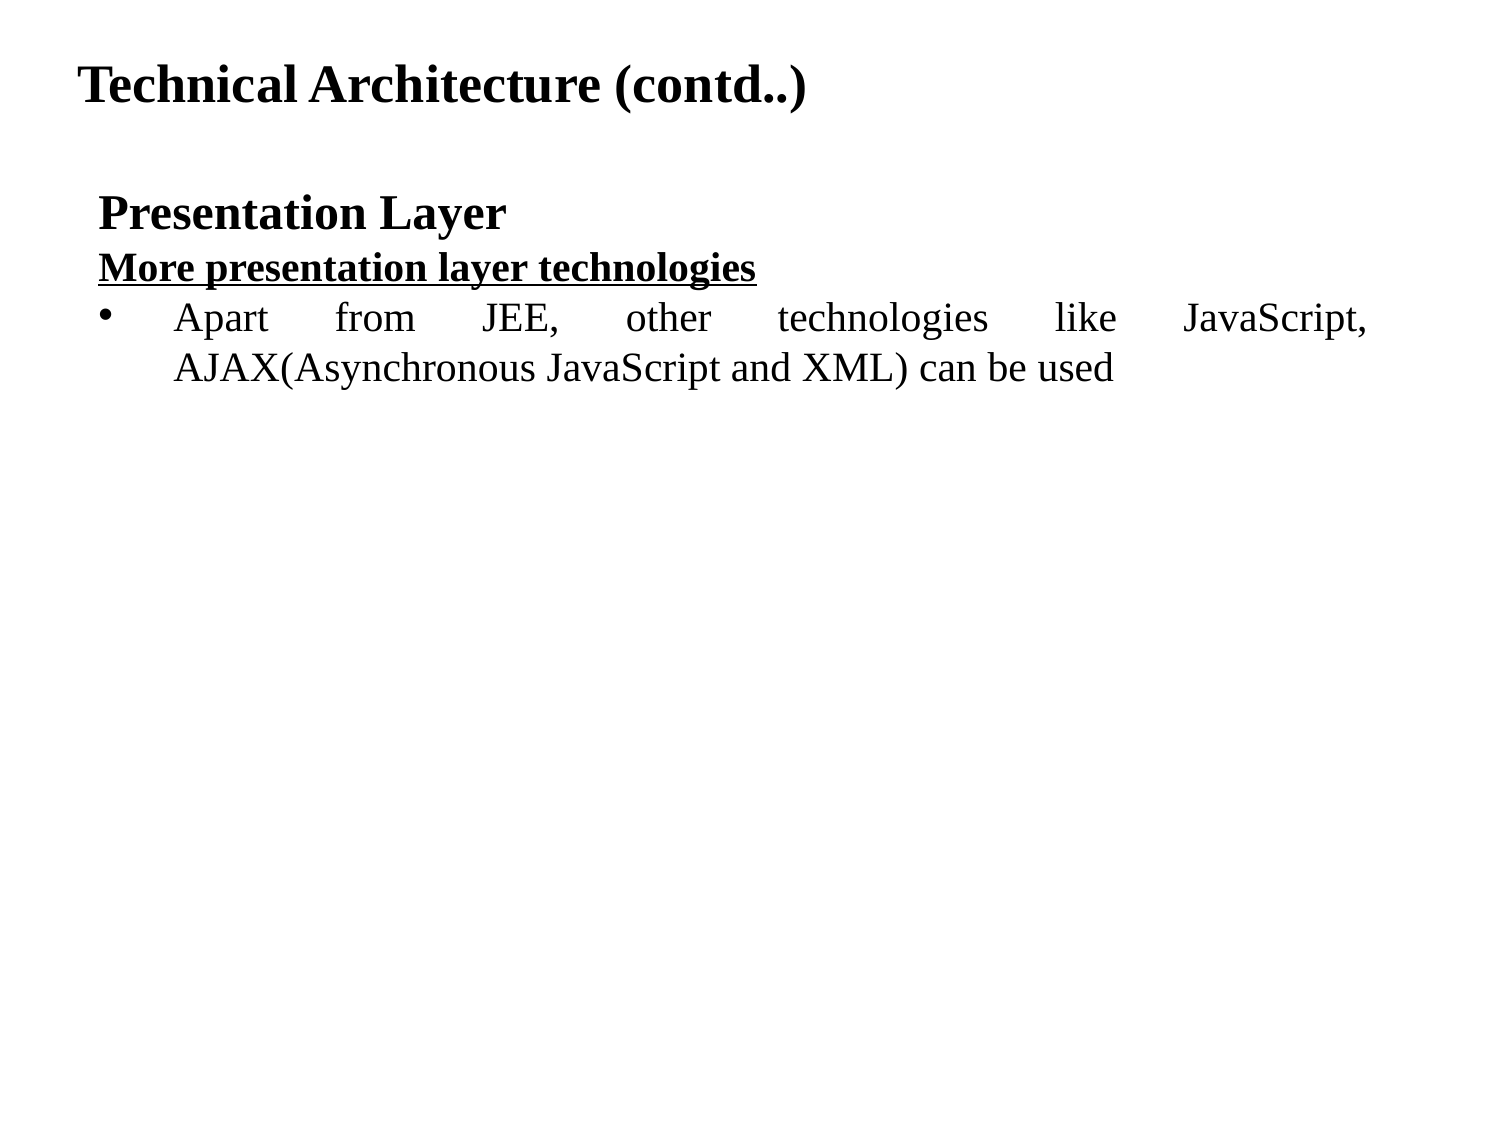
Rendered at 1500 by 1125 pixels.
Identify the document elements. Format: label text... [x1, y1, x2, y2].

list Presentation Layer More presentation layer technologies Apart from JEE, other technologies like JavaScript, AJAX(Asynchronous JavaScript and XML) can be used [83, 172, 1384, 1060]
title Technical Architecture (contd..) [62, 24, 1225, 138]
